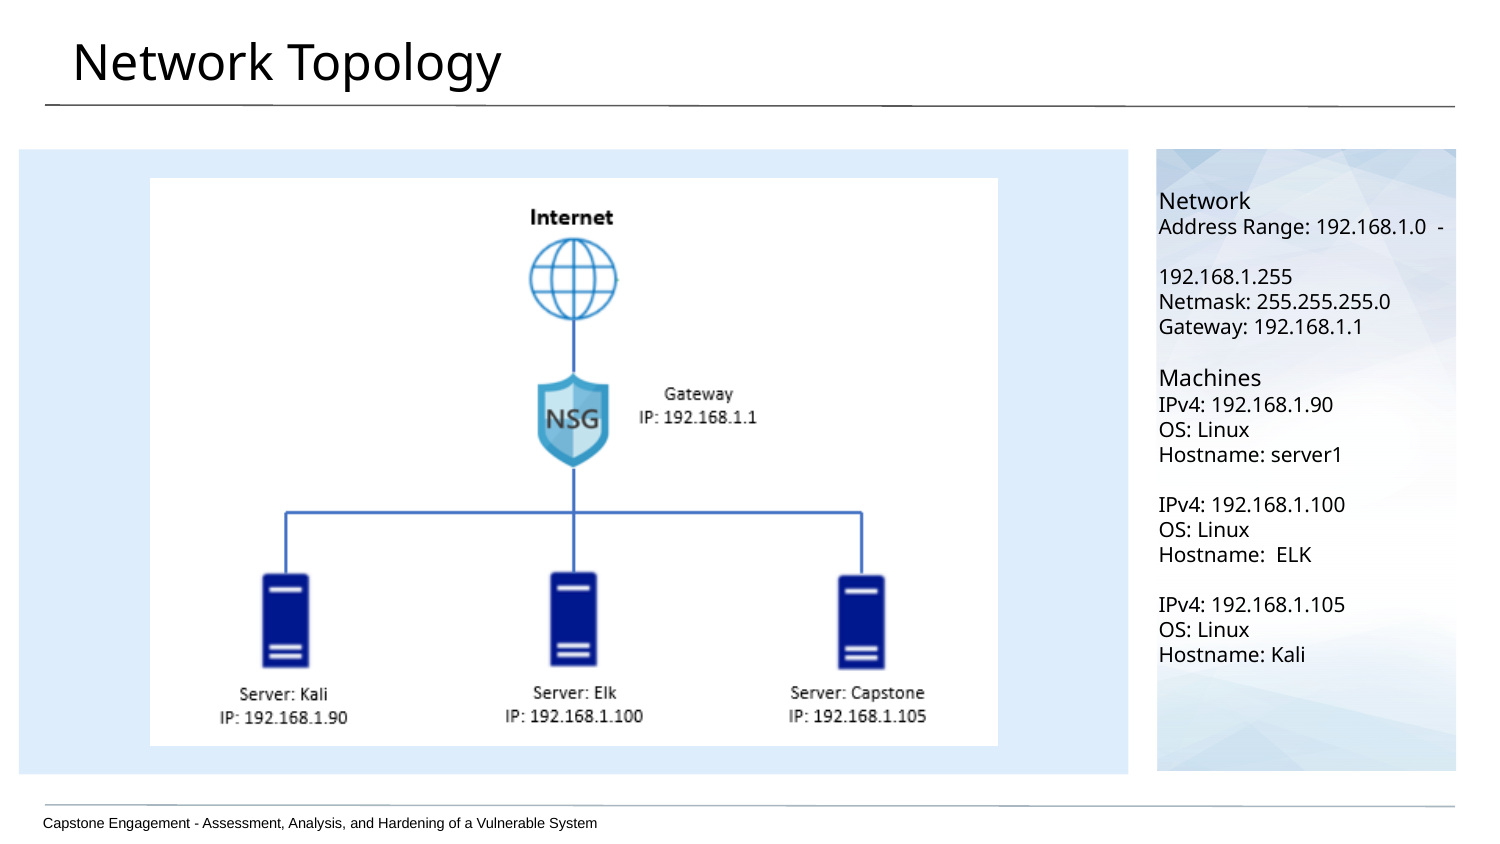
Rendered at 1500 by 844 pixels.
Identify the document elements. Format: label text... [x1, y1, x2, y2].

title Network Topology [0, 0, 1097, 88]
list [18, 149, 1129, 775]
subtitle Capstone Engagement - Assessment, Analysis, and Hardening of a Vulnerable System [0, 806, 1306, 844]
picture [1156, 149, 1457, 156]
picture [149, 177, 998, 746]
subtitle Network Address Range: 192.168.1.0 - 192.168.1.255 Netmask: 255.255.255.0 Gateway: 192.168.1.1 Machines IPv4: 192.168.1.90 OS: Linux Hostname: server1 IPv4: 192.168.1.100 OS: Linux Hostname: ELK IPv4: 192.168.1.105 OS: Linux Hostname: Kali [1128, 156, 1484, 782]
